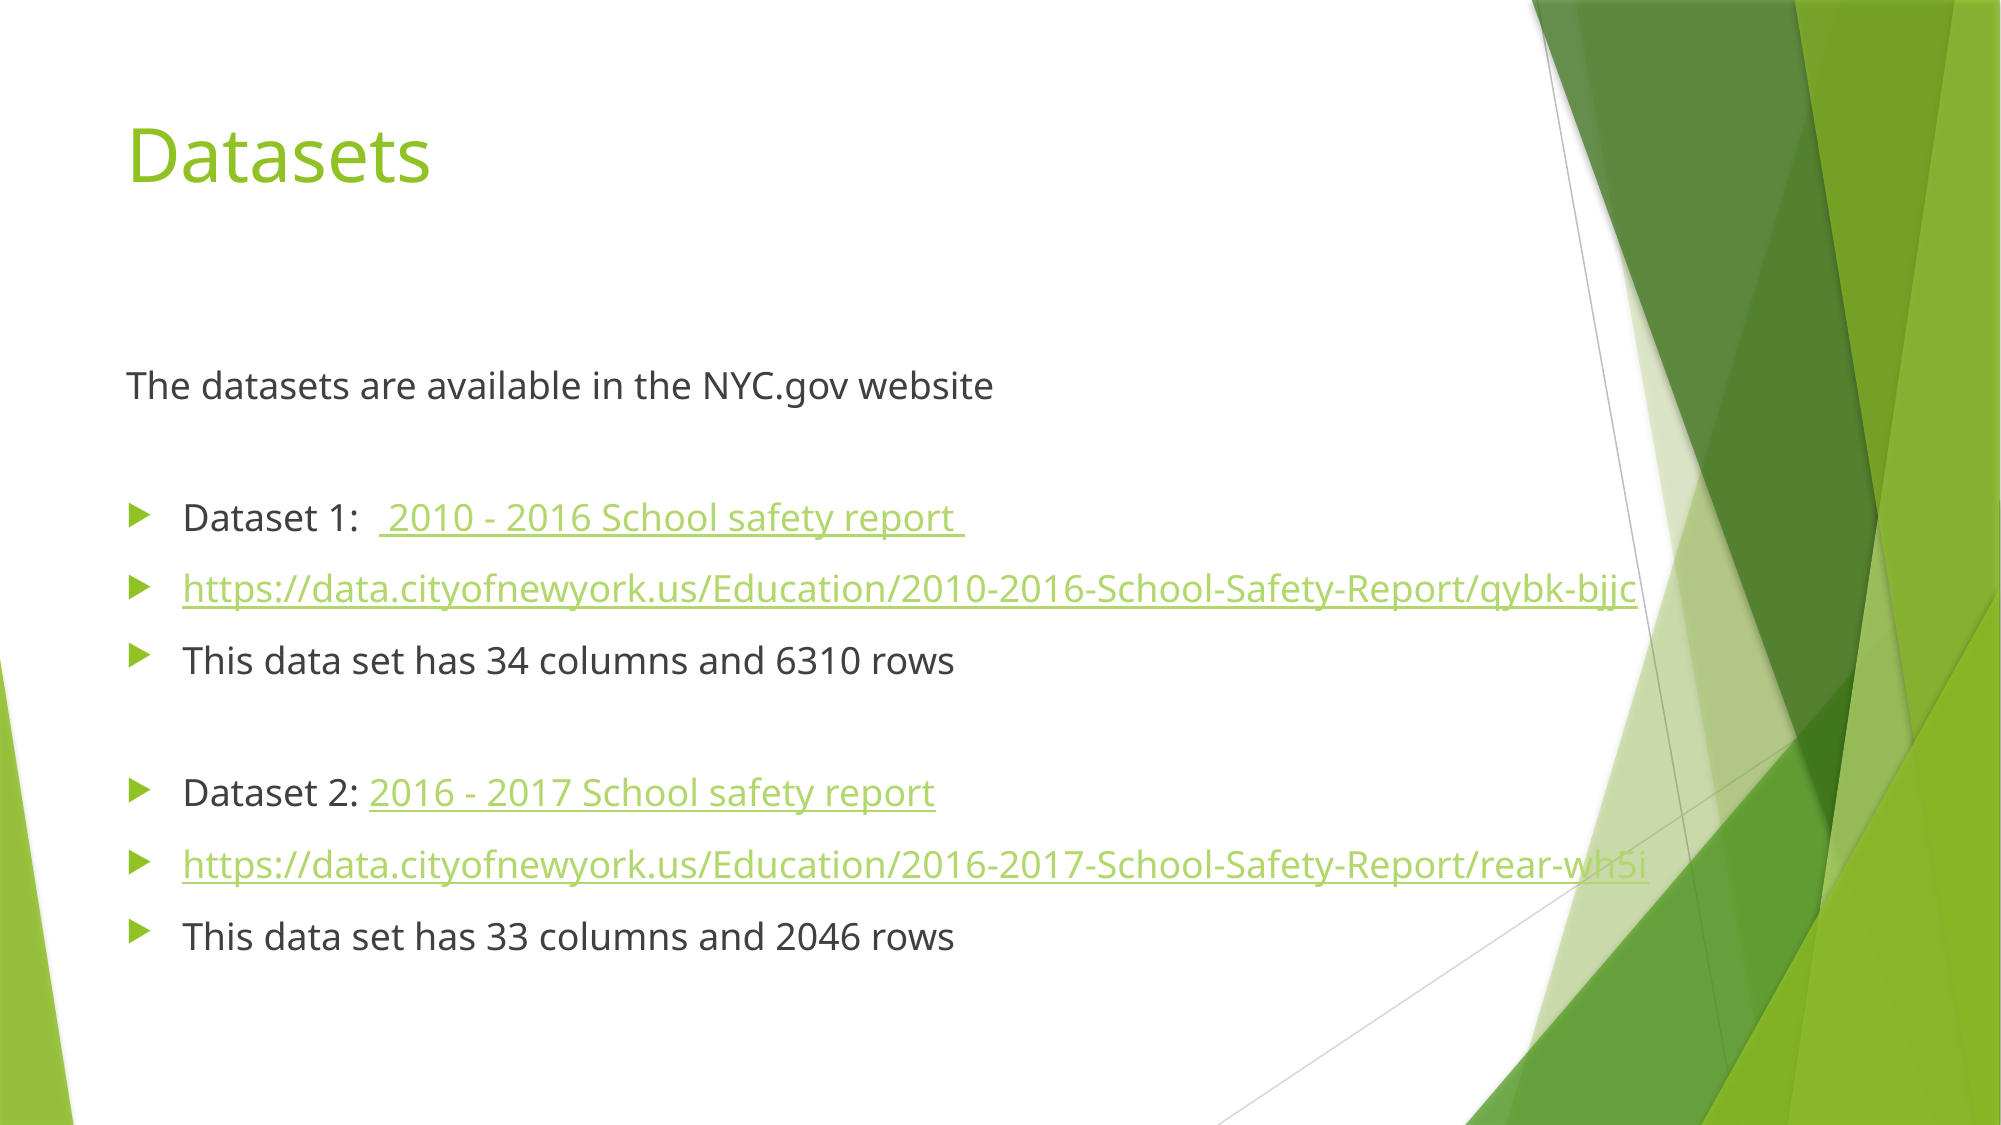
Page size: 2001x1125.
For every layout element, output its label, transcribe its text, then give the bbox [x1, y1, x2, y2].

title Datasets [111, 99, 1522, 317]
list The datasets are available in the NYC.gov website Dataset 1: 2010 - 2016 School safety report https://data.cityofnewyork.us/Education/2010-2016-School-Safety-Report/qybk-bjjc This data set has 34 columns and 6310 rows Dataset 2: 2016 - 2017 School safety report https://data.cityofnewyork.us/Education/2016-2017-School-Safety-Report/rear-wh5i This data set has 33 columns and 2046 rows [111, 354, 1738, 992]
